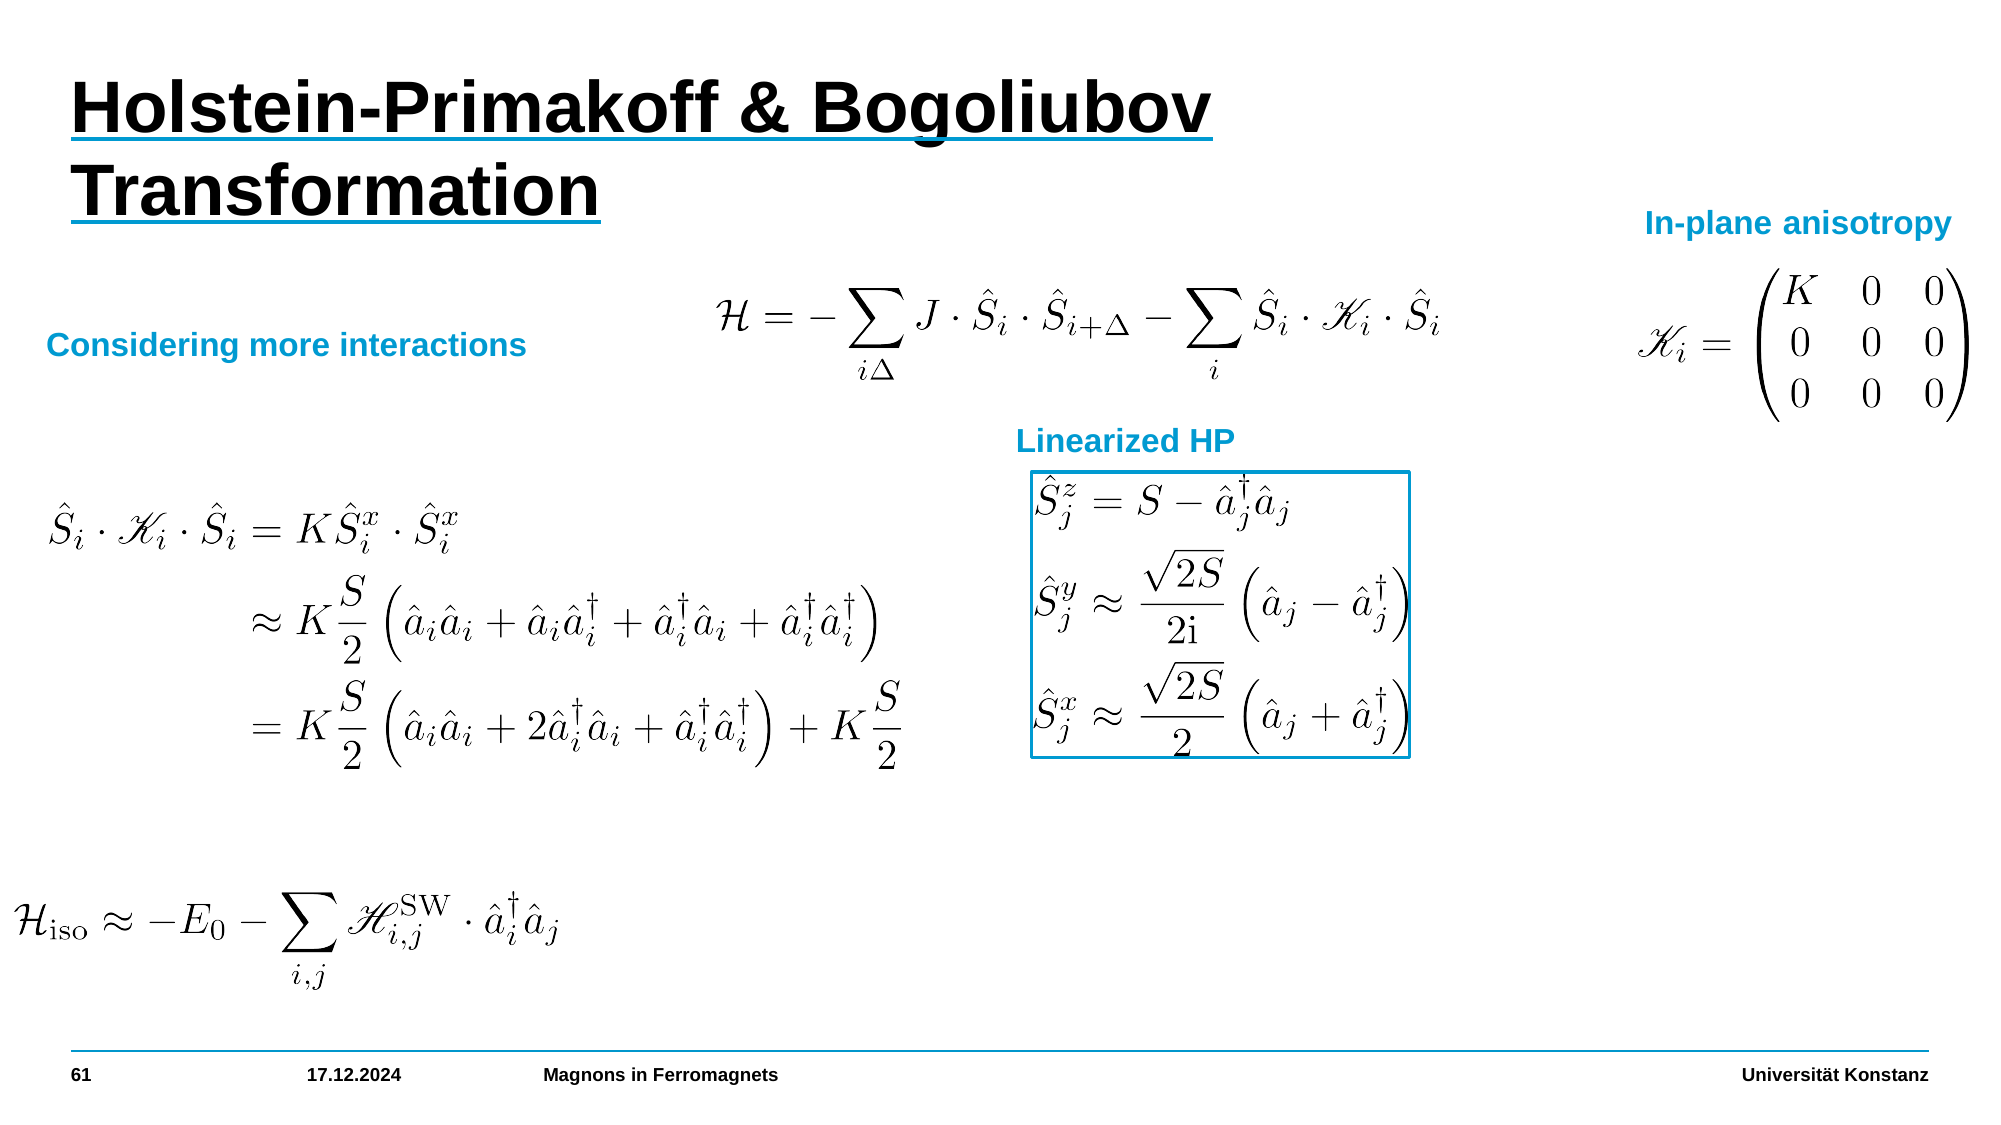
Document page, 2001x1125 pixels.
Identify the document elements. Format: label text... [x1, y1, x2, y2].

picture [716, 287, 1439, 380]
list Considering more interactions [46, 318, 960, 992]
picture [13, 890, 558, 990]
text_box Linearized HP [1015, 415, 1930, 1089]
title Holstein-Primakoff & Bogoliubov Transformation [70, 66, 1721, 268]
picture [1034, 475, 1407, 755]
picture [1638, 268, 1970, 423]
picture [49, 502, 901, 769]
footer Magnons in Ferromagnets [543, 1058, 1489, 1094]
slide_number 61 [70, 1058, 276, 1094]
text_box In-plane anisotropy [1630, 190, 1968, 250]
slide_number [306, 1058, 512, 1094]
